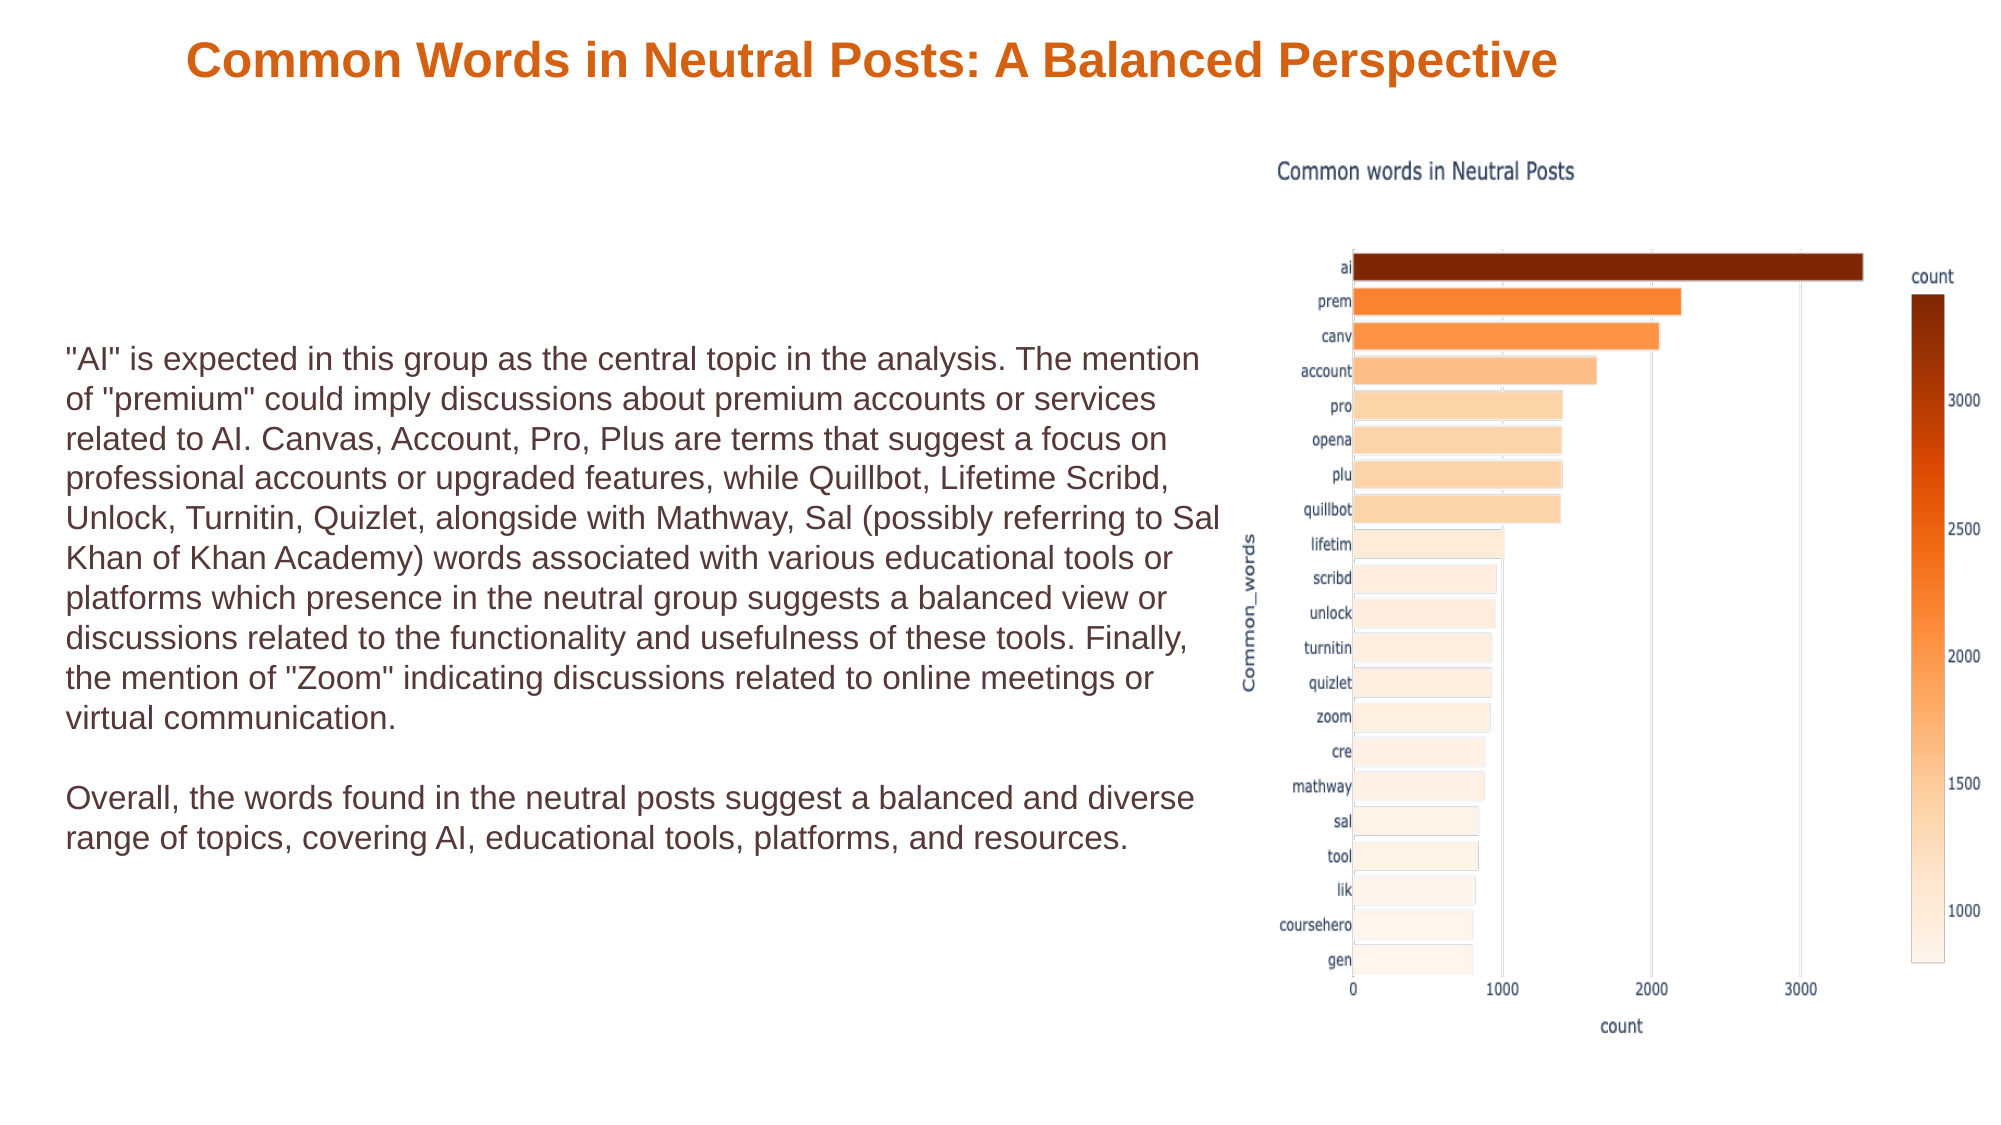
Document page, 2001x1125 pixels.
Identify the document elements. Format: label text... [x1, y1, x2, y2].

text_box Common Words in Neutral Posts: A Balanced Perspective [102, 20, 1643, 96]
picture [1239, 110, 2000, 1089]
text_box "AI" is expected in this group as the central topic in the analysis. The mention of "premium" could imply discussions about premium accounts or services related to AI. Canvas, Account, Pro, Plus are terms that suggest a focus on professional accounts or upgraded features, while Quillbot, Lifetime Scribd, Unlock, Turnitin, Quizlet, alongside with Mathway, Sal (possibly referring to Sal Khan of Khan Academy) words associated with various educational tools or platforms which presence in the neutral group suggests a balanced view or discussions related to the functionality and usefulness of these tools. Finally, the mention of "Zoom" indicating discussions related to online meetings or virtual communication. Overall, the words found in the neutral posts suggest a balanced and diverse range of topics, covering AI, educational tools, platforms, and resources. [50, 329, 1239, 864]
